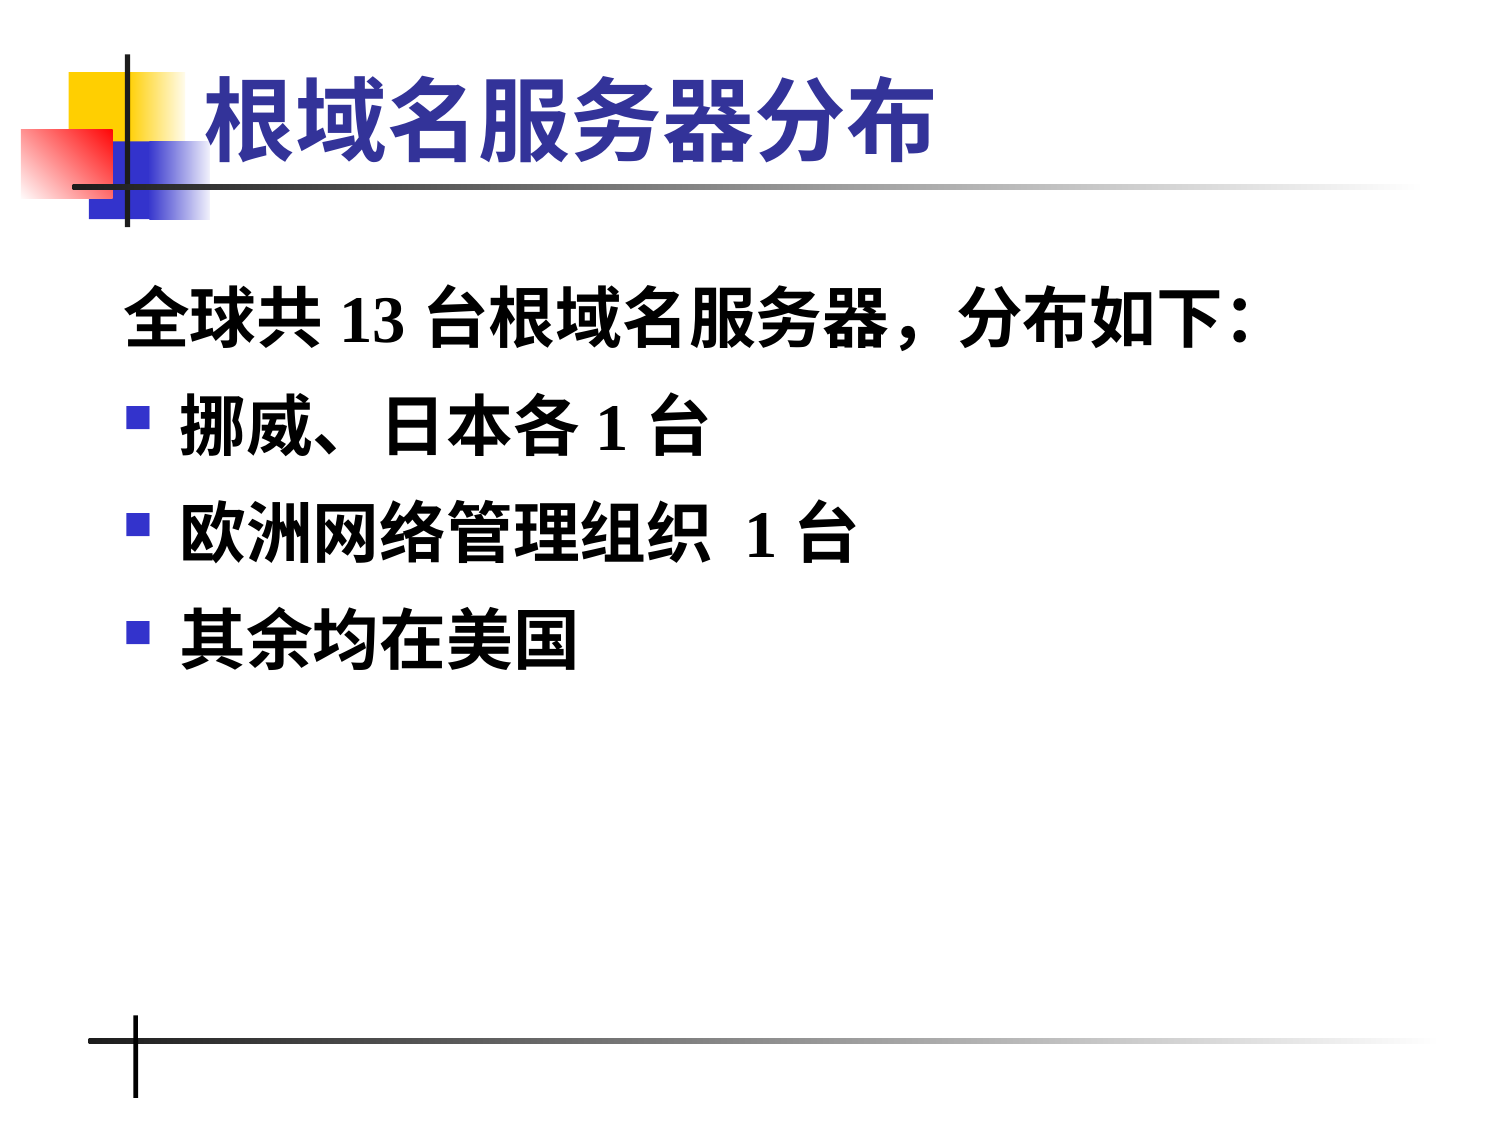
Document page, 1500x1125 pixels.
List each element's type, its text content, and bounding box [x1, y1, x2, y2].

list 全球共13台根域名服务器，分布如下： 挪威、日本各1台 欧洲网络管理组织 1台 其余均在美国 [107, 254, 1384, 931]
title 根域名服务器分布 [188, 23, 1468, 181]
